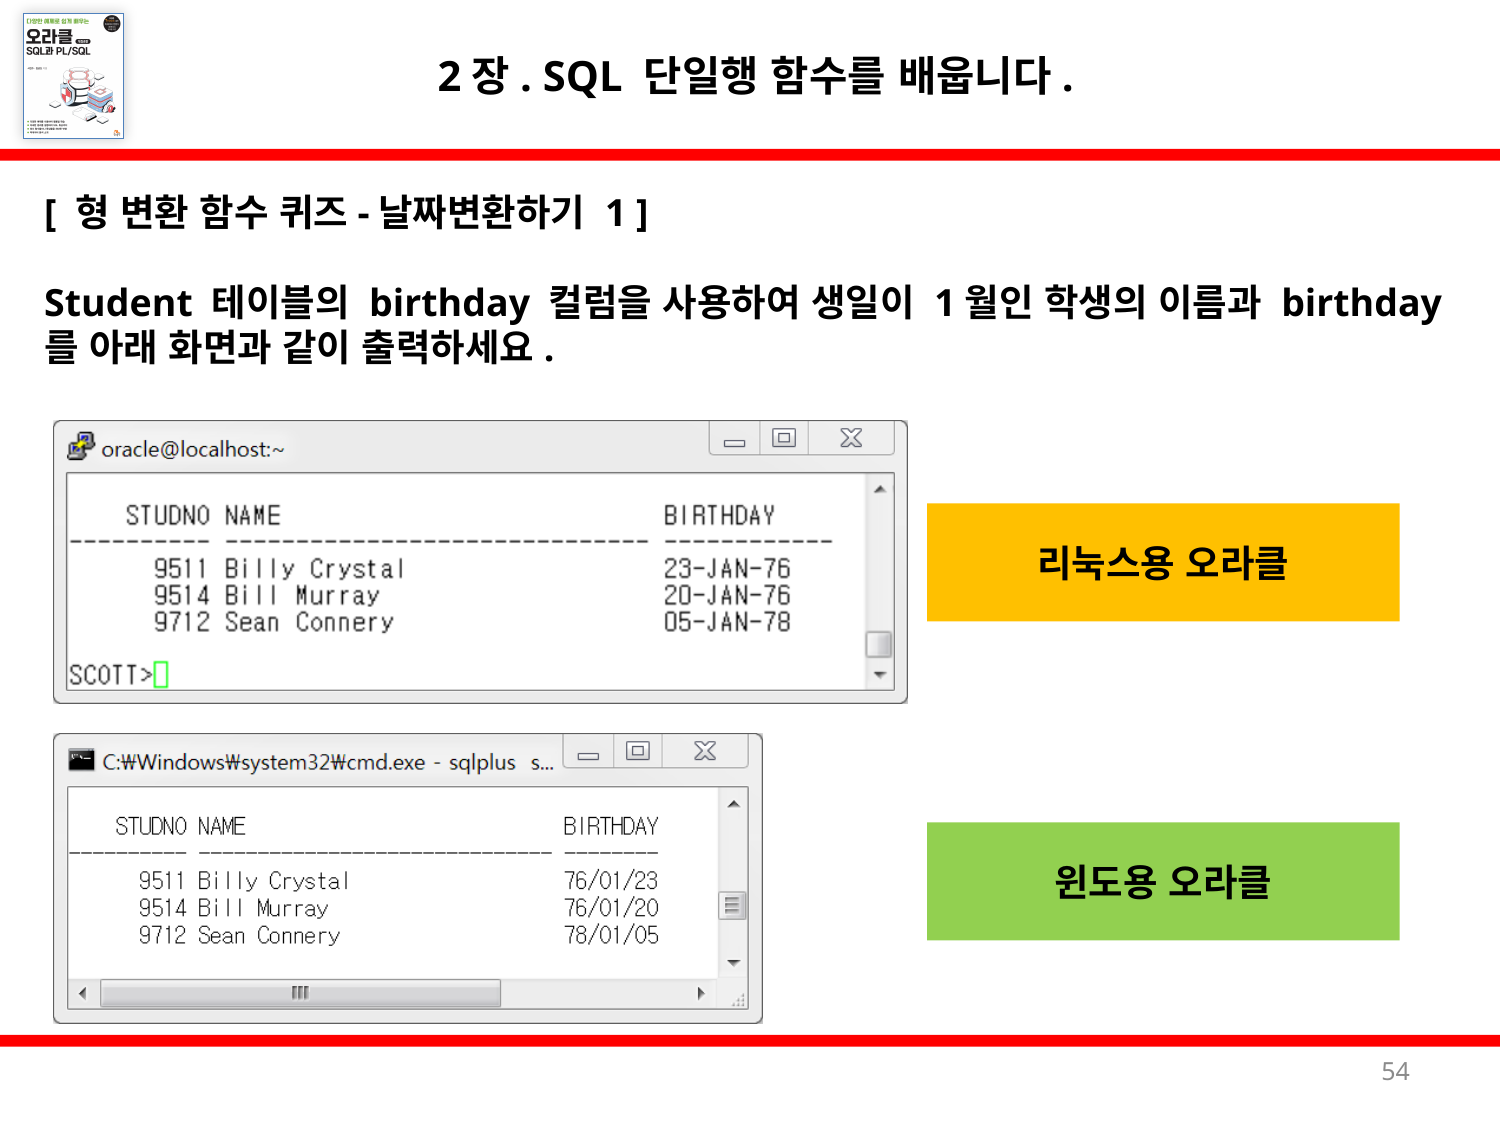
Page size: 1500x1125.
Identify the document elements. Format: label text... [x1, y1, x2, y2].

picture [52, 733, 763, 1024]
text_box 리눅스용 오라클 [925, 501, 1402, 624]
text_box [0, 147, 1500, 163]
text_box [ 형 변환 함수 퀴즈-날짜변환하기 1 ] Student 테이블의 birthday 컬럼을 사용하여 생일이 1월인 학생의 이름과 birthday 를 아래 화면과 같이 출력하세요. [27, 182, 1461, 375]
picture [23, 13, 125, 140]
picture [52, 420, 908, 704]
text_box 윈도용 오라클 [925, 820, 1402, 942]
text_box [0, 1033, 1500, 1049]
text_box 2장. SQL 단일행 함수를 배웁니다. [252, 0, 1260, 151]
slide_number 54 [1074, 1042, 1425, 1103]
